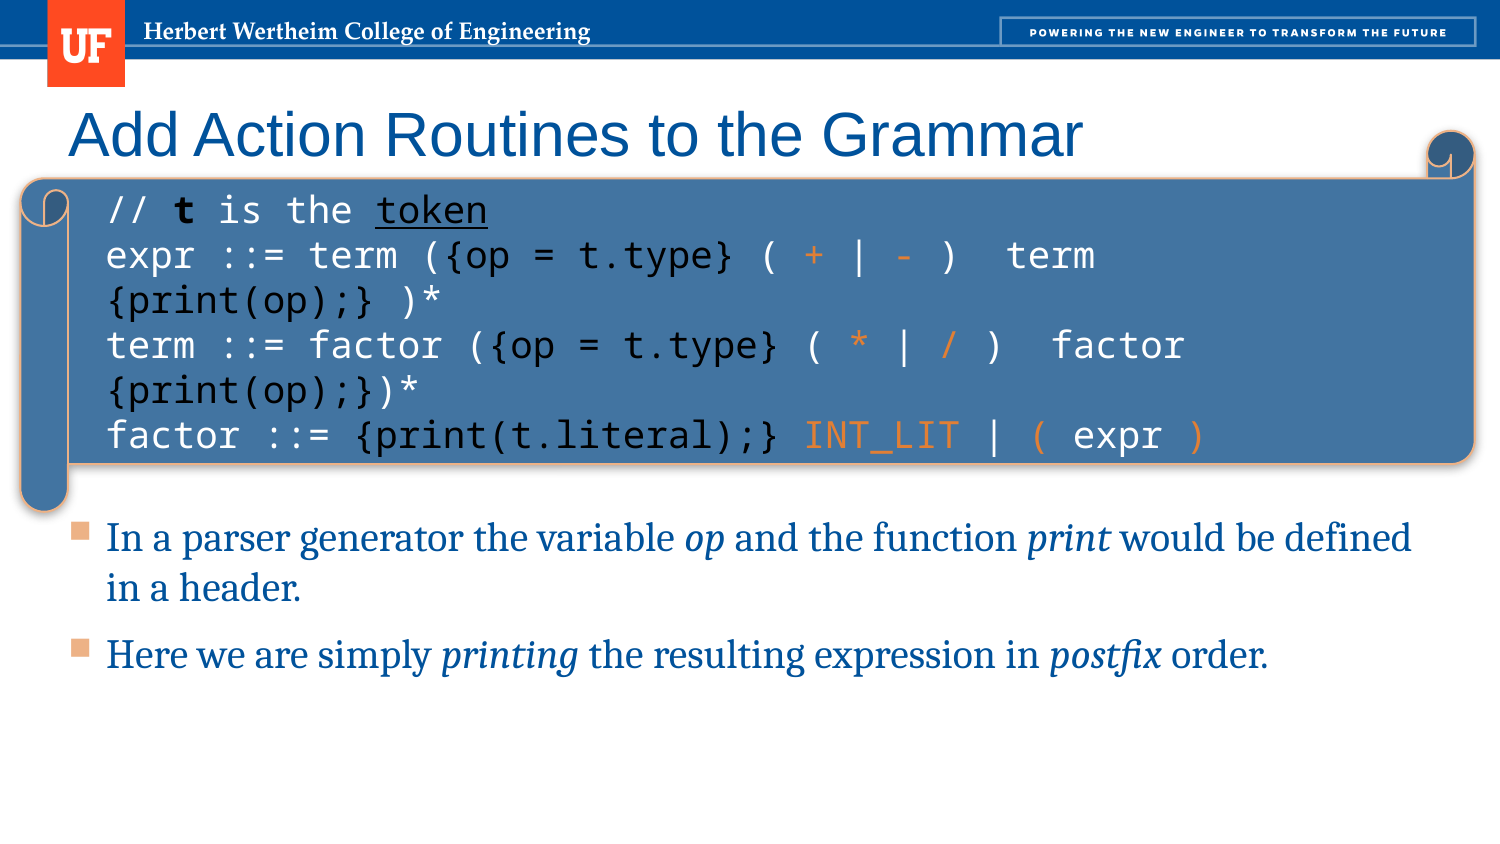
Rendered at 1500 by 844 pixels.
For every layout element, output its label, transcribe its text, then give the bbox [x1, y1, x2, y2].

title Add Action Routines to the Grammar [53, 86, 1414, 174]
list In a parser generator the variable op and the function print would be defined in a header. Here we are simply printing the resulting expression in postfix order. [53, 502, 1447, 758]
picture [0, 0, 1500, 87]
text_box // t is the token expr ::= term ({op = t.type} ( + | - ) term {print(op);} )* term ::= factor ({op = t.type} ( * | / ) factor {print(op);})* factor ::= {print(t.literal);} INT_LIT | ( expr ) [19, 129, 1476, 513]
